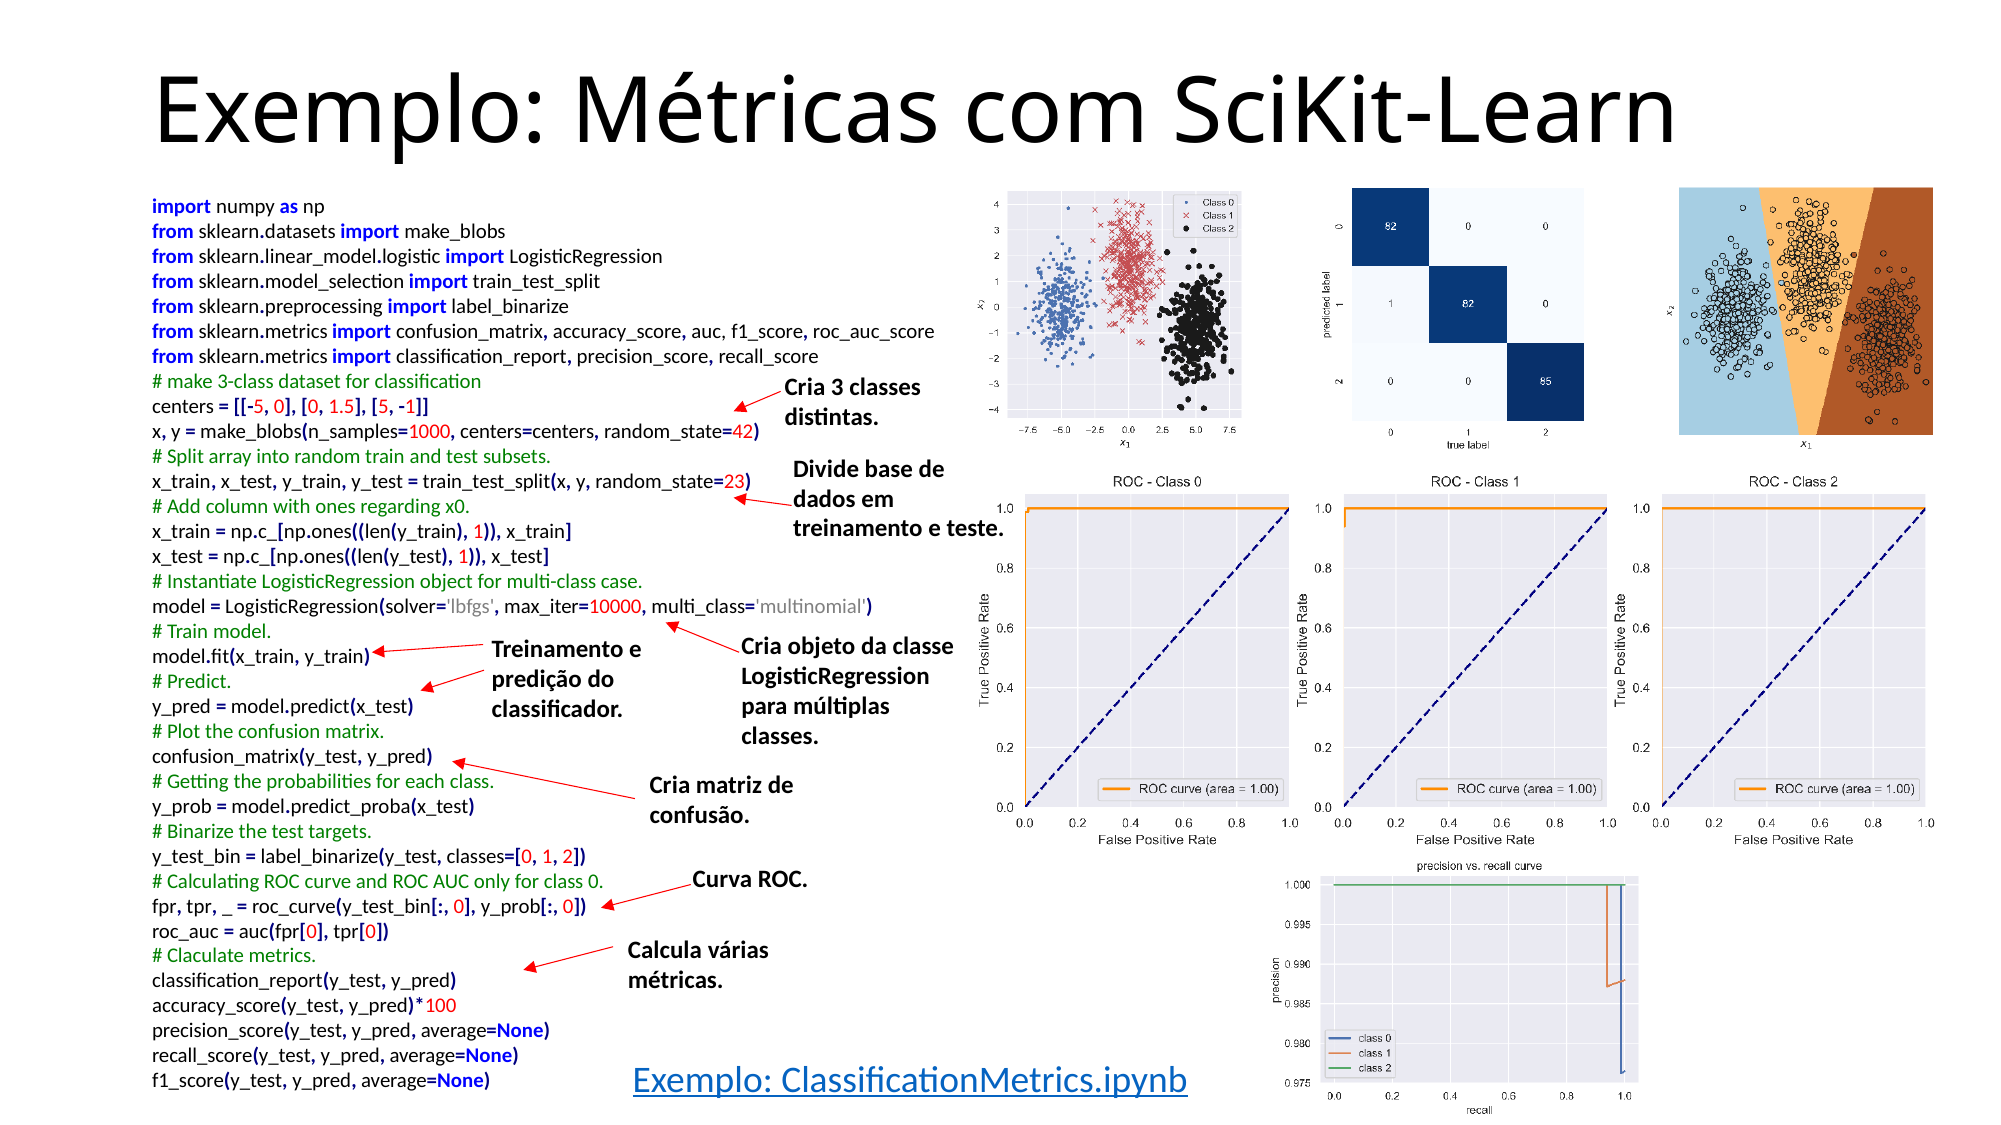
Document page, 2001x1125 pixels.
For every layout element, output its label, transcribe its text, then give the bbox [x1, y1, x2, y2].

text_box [665, 622, 740, 653]
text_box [733, 391, 781, 412]
text_box Cria objeto da classe LogisticRegression para múltiplas classes. [726, 622, 974, 757]
text_box Cria matriz de confusão. [634, 761, 884, 836]
text_box Divide base de dados em treinamento e teste. [778, 444, 1027, 550]
title Exemplo: Métricas com SciKit-Learn [137, 38, 1863, 188]
picture [1661, 185, 1935, 452]
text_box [452, 761, 635, 800]
text_box Exemplo: ClassificationMetrics.ipynb [618, 1047, 1204, 1108]
picture [974, 185, 1244, 452]
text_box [420, 670, 484, 691]
picture [1320, 185, 1587, 452]
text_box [371, 644, 484, 653]
text_box Treinamento e predição do classificador. [476, 625, 726, 730]
text_box Calcula várias métricas. [613, 926, 825, 1002]
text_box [523, 946, 614, 970]
text_box Cria 3 classes distintas. [769, 363, 954, 439]
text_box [733, 497, 792, 506]
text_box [600, 884, 691, 908]
text_box Curva ROC. [677, 855, 927, 900]
picture [974, 469, 1936, 1117]
text_box import numpy as np from sklearn.datasets import make_blobs from sklearn.linear_model.logistic import LogisticRegression from sklearn.model_selection import train_test_split from sklearn.preprocessing import label_binarize from sklearn.metrics import confusion_matrix, accuracy_score, auc, f1_score, roc_auc_score from sklearn.metrics import classification_report, precision_score, recall_score # make 3-class dataset for classification centers = [[-5, 0], [0, 1.5], [5, -1]] x, y = make_blobs(n_samples=1000, centers=centers, random_state=42) # Split array into random train and test subsets. x_train, x_test, y_train, y_test = train_test_split(x, y, random_state=23) # Add column with ones regarding x0. x_train = np.c_[np.ones((len(y_train), 1)), x_train] x_test = np.c_[np.ones((len(y_test), 1)), x_test] # Instantiate LogisticRegression object for multi-class case. model = LogisticRegression(solver='lbfgs', max_iter=10000, multi_class='multinomial') # Train model. model.fit(x_train, y_train) # Predict. y_pred = model.predict(x_test) # Plot the confusion matrix. confusion_matrix(y_test, y_pred) # Getting the probabilities for each class. y_prob = model.predict_proba(x_test) # Binarize the test targets. y_test_bin = label_binarize(y_test, classes=[0, 1, 2]) # Calculating ROC curve and ROC AUC only for class 0. fpr, tpr, _ = roc_curve(y_test_bin[:, 0], y_prob[:, 0]) roc_auc = auc(fpr[0], tpr[0]) # Claculate metrics. classification_report(y_test, y_pred) accuracy_score(y_test, y_pred)*100 precision_score(y_test, y_pred, average=None) recall_score(y_test, y_pred, average=None) f1_score(y_test, y_pred, average=None) [137, 185, 975, 1100]
